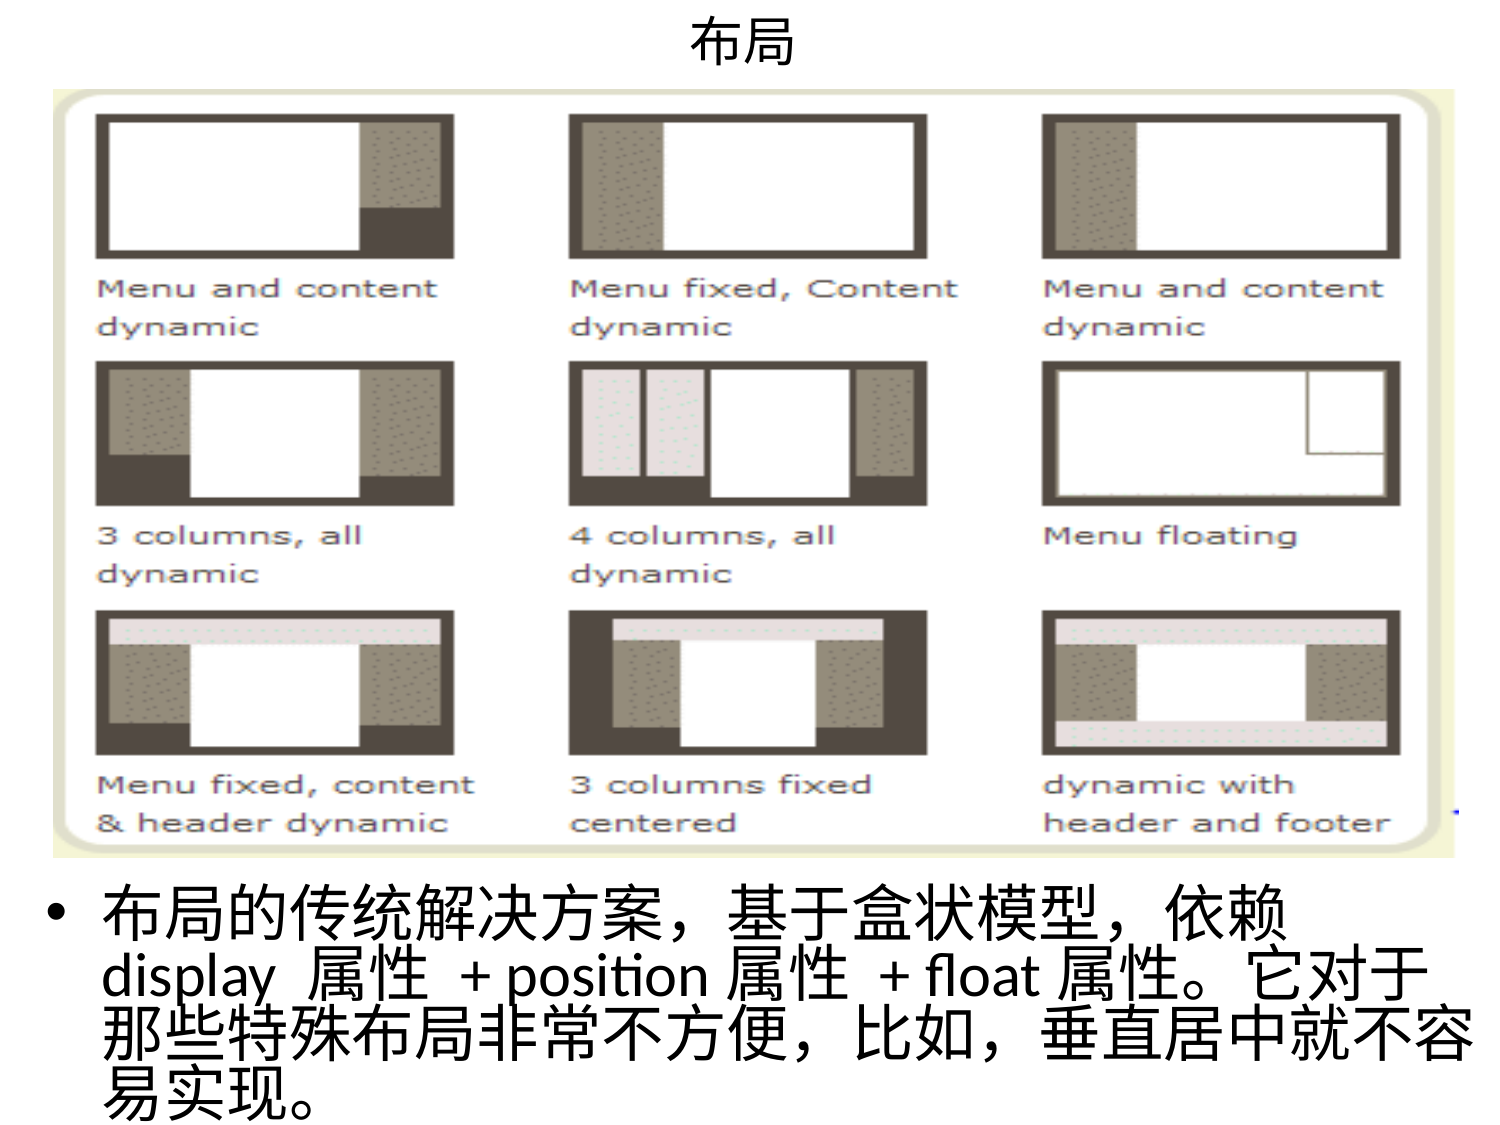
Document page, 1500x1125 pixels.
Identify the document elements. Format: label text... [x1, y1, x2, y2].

picture [52, 89, 1459, 858]
list 布局的传统解决方案，基于盒状模型，依赖 display 属性 + position属性 + float属性。它对于那些特殊布局非常不方便，比如，垂直居中就不容易实现。 [30, 881, 1496, 1094]
title 布局 [68, 0, 1419, 81]
